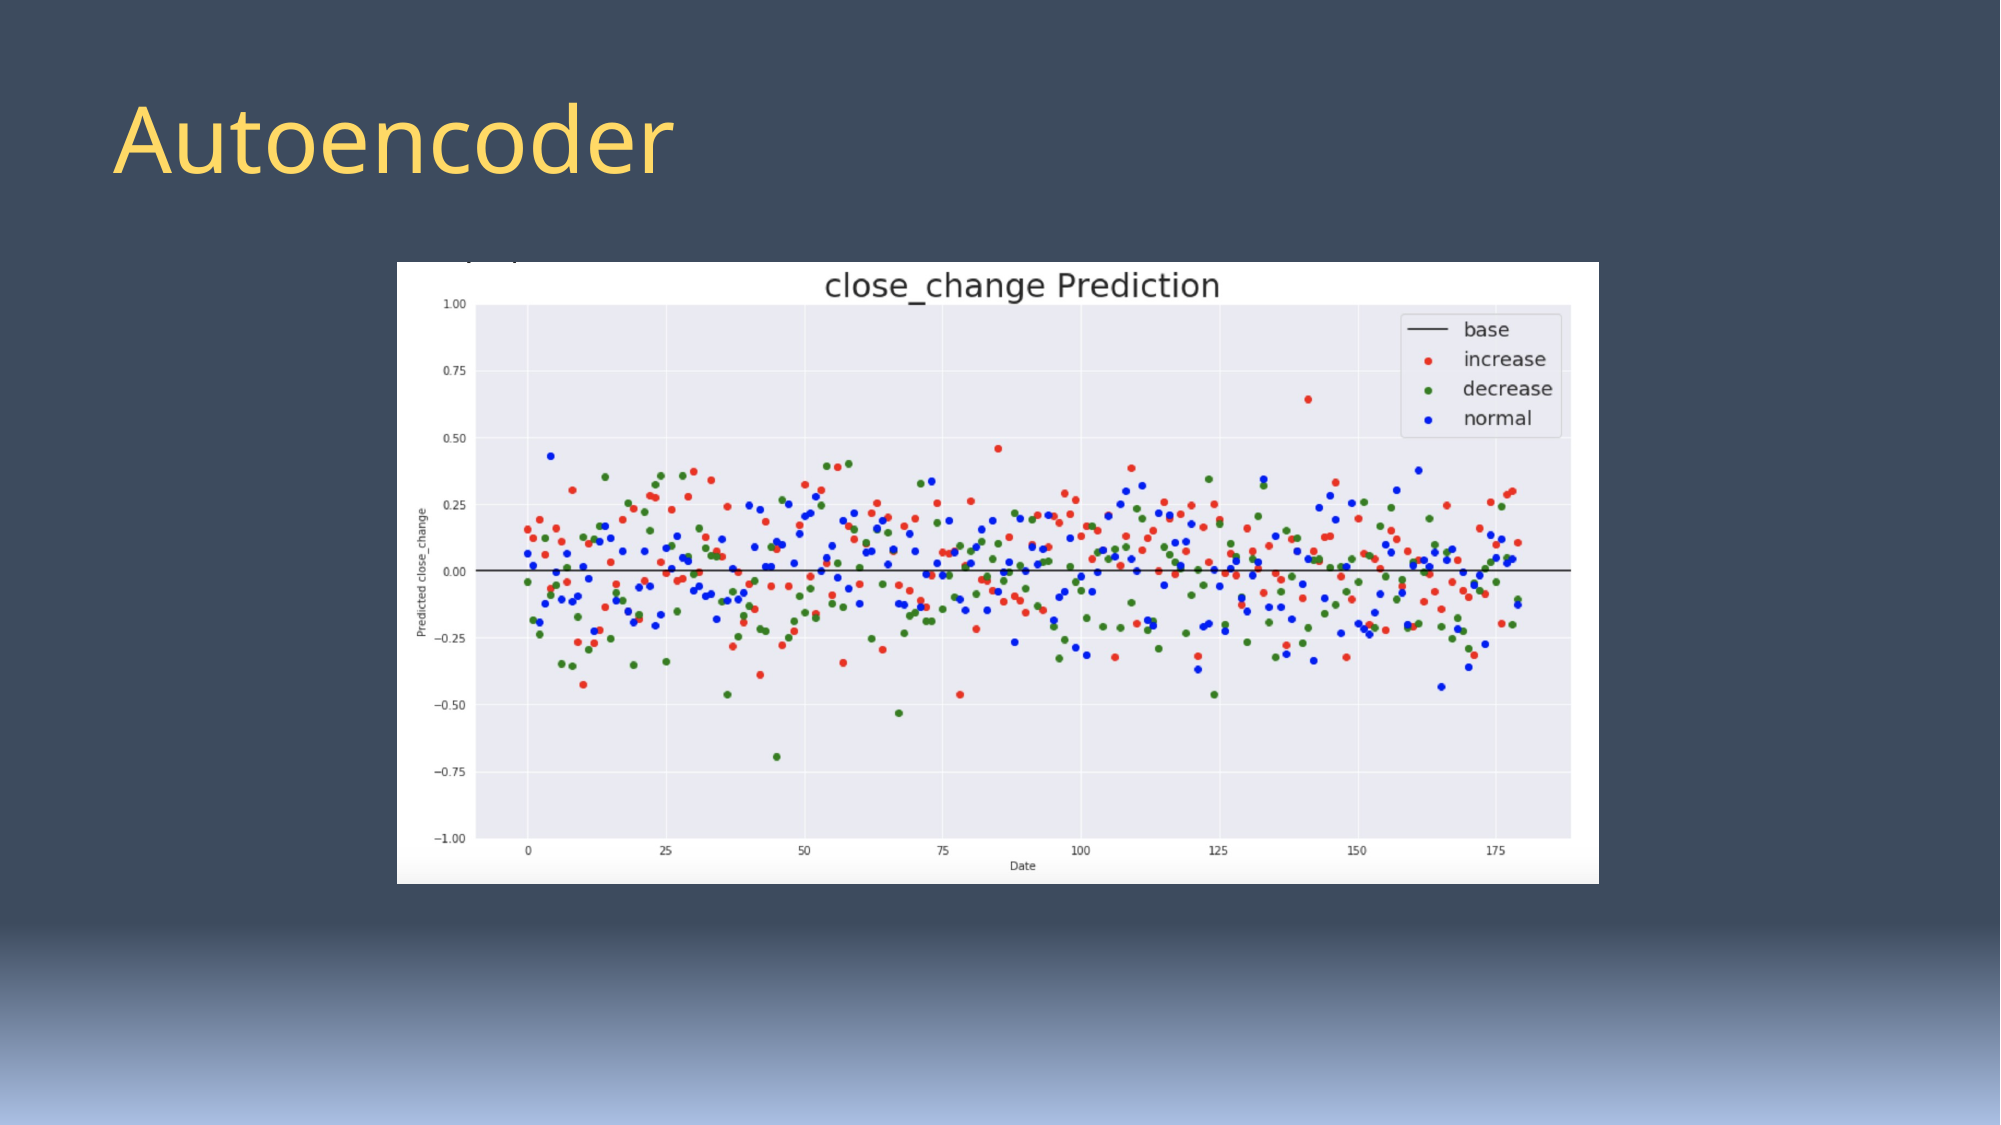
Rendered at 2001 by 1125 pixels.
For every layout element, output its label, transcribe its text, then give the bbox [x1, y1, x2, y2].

text_box Autoencoder [98, 45, 770, 242]
picture [397, 262, 1599, 884]
